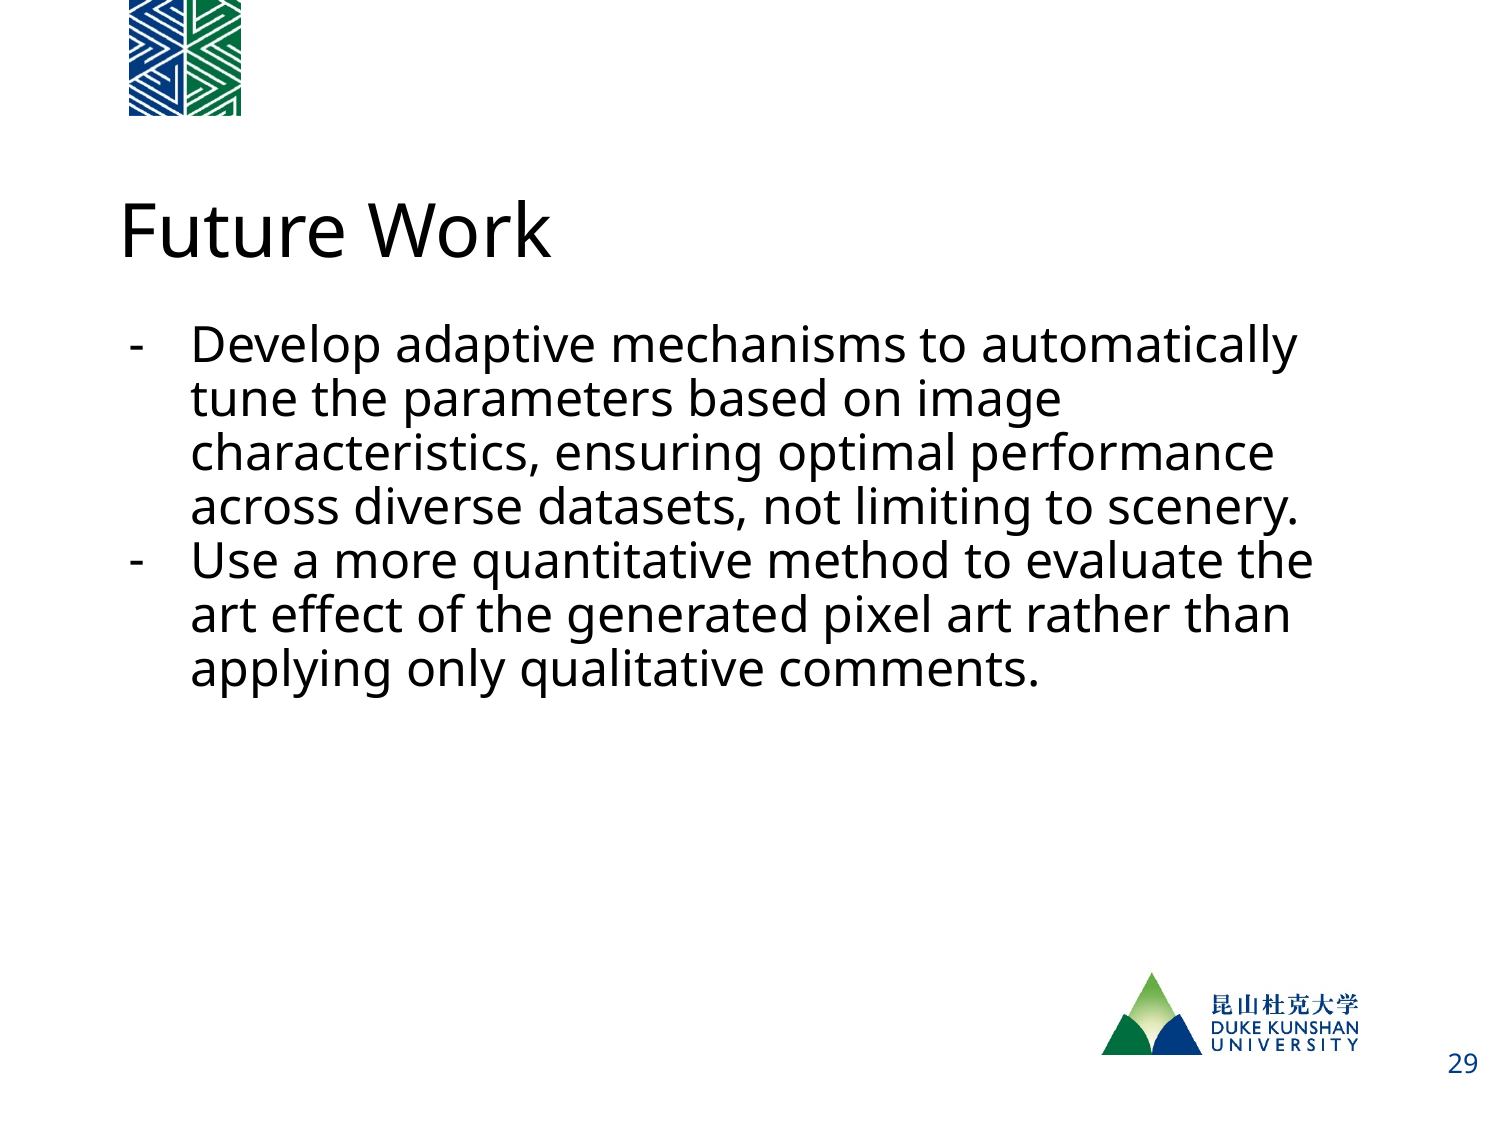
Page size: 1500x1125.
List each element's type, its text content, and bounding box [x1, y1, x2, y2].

slide_number ‹#› [1403, 1038, 1494, 1125]
title Future Work [103, 188, 1397, 278]
picture [1101, 972, 1358, 1055]
picture [129, 0, 241, 116]
list Develop adaptive mechanisms to automatically tune the parameters based on image characteristics, ensuring optimal performance across diverse datasets, not limiting to scenery. Use a more quantitative method to evaluate the art effect of the generated pixel art rather than applying only qualitative comments. [100, 312, 1404, 969]
